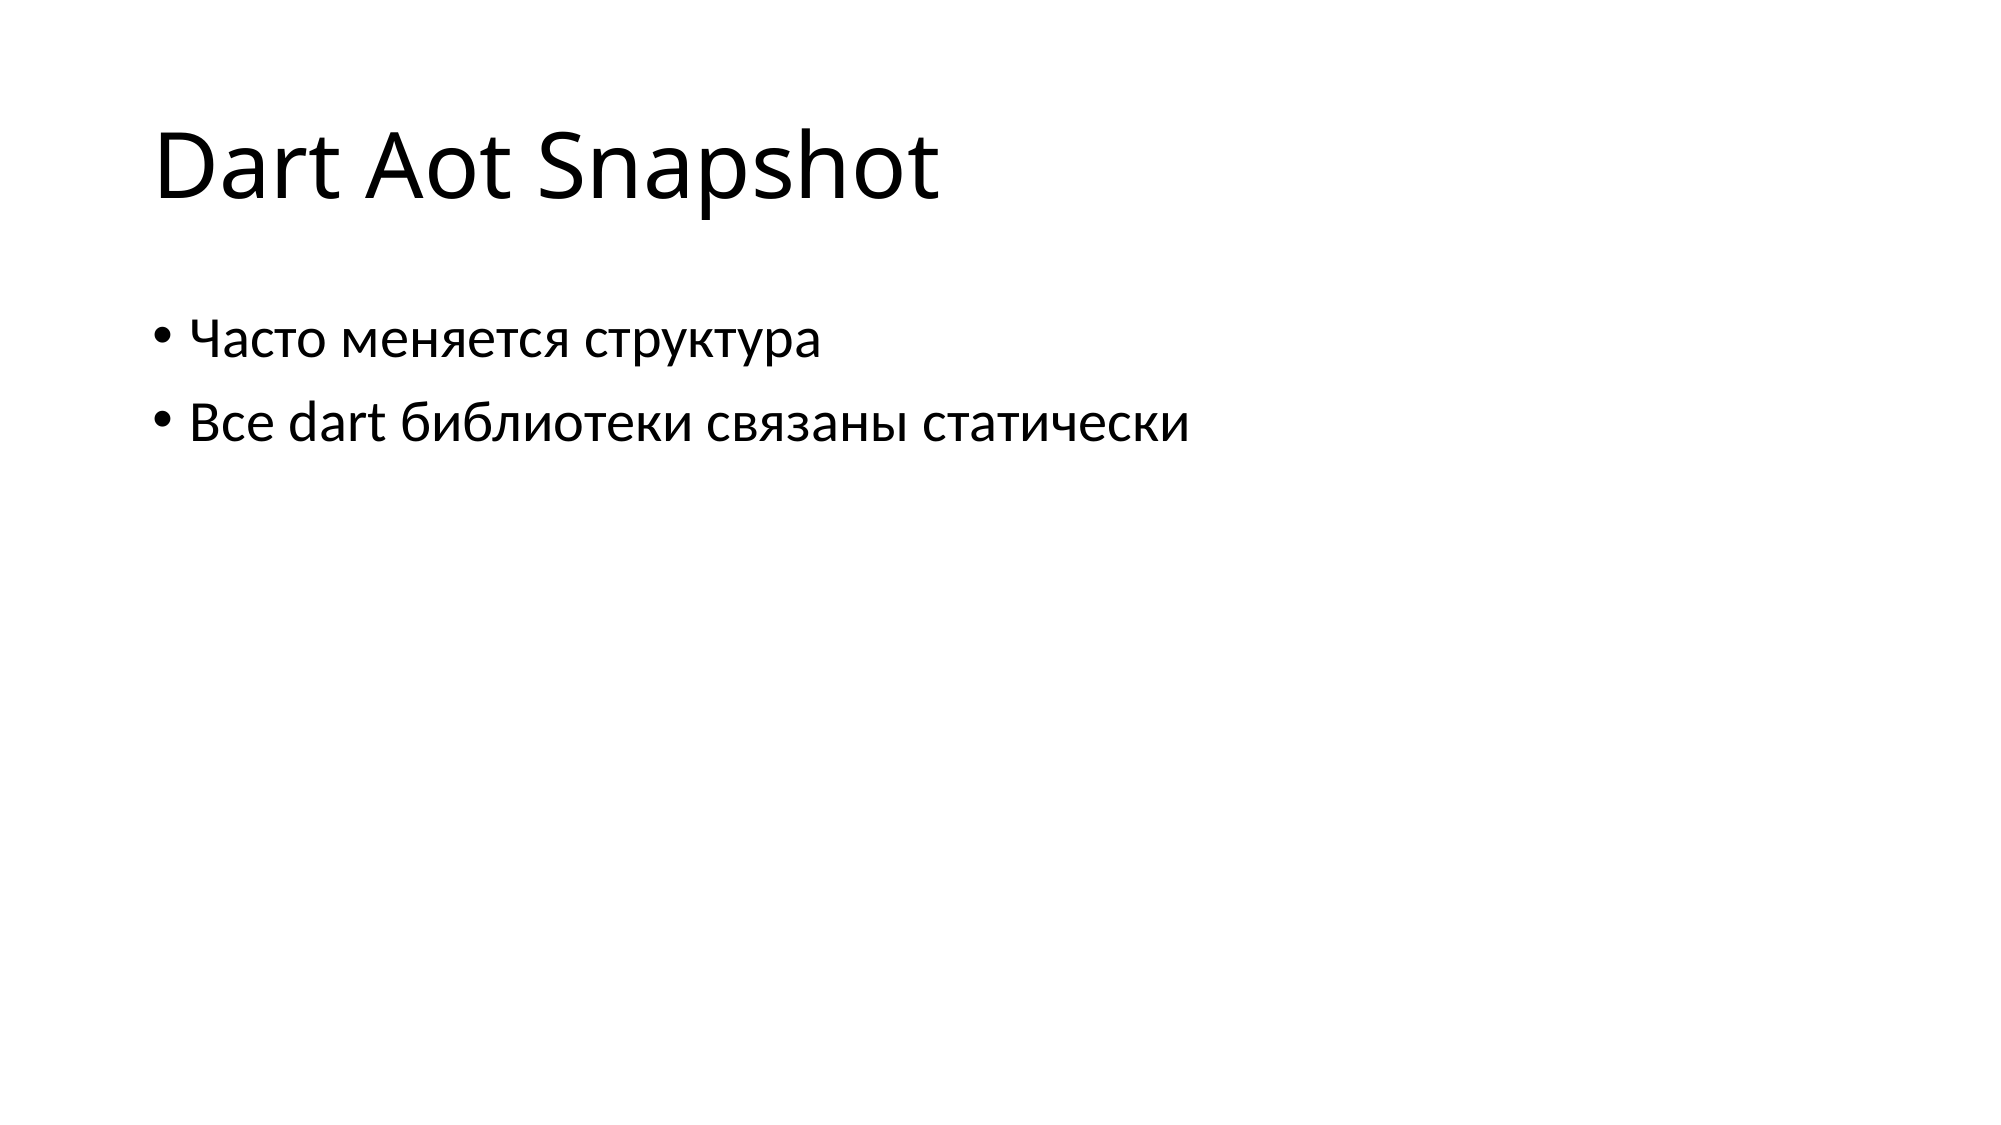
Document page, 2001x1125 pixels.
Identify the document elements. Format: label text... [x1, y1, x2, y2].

list Часто меняется структура Все dart библиотеки связаны статически [137, 299, 1863, 1014]
title Dart Aot Snapshot [137, 59, 1863, 278]
